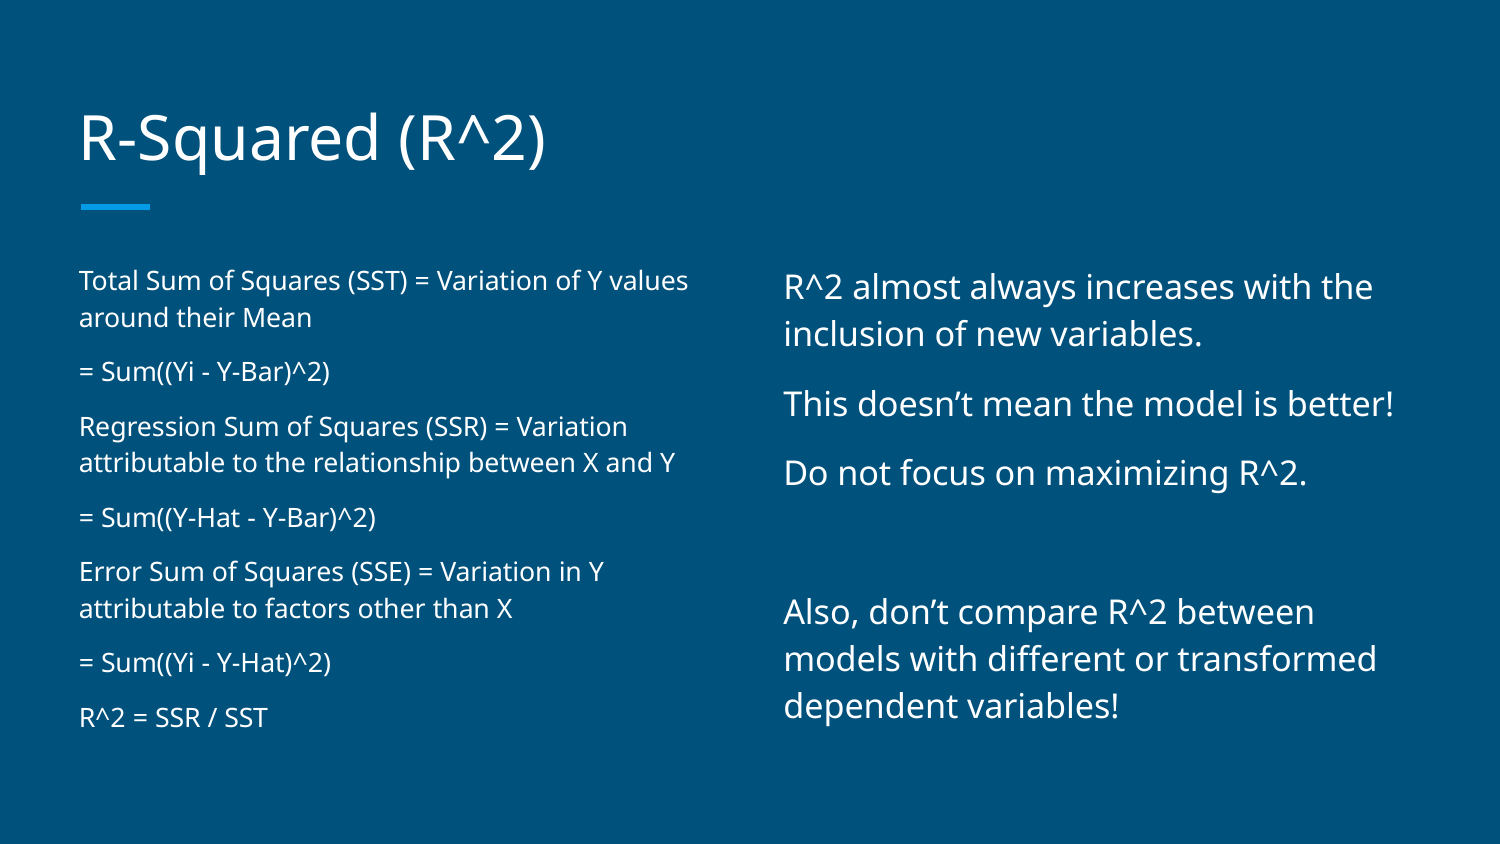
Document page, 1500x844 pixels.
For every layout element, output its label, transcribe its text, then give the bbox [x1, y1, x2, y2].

list Total Sum of Squares (SST) = Variation of Y values around their Mean = Sum((Yi - Y-Bar)^2) Regression Sum of Squares (SSR) = Variation attributable to the relationship between X and Y = Sum((Y-Hat - Y-Bar)^2) Error Sum of Squares (SSE) = Variation in Y attributable to factors other than X = Sum((Yi - Y-Hat)^2) R^2 = SSR / SST [63, 244, 751, 750]
list R^2 almost always increases with the inclusion of new variables. This doesn’t mean the model is better! Do not focus on maximizing R^2. Also, don’t compare R^2 between models with different or transformed dependent variables! [768, 244, 1455, 750]
title R-Squared (R^2) [63, 75, 1437, 188]
